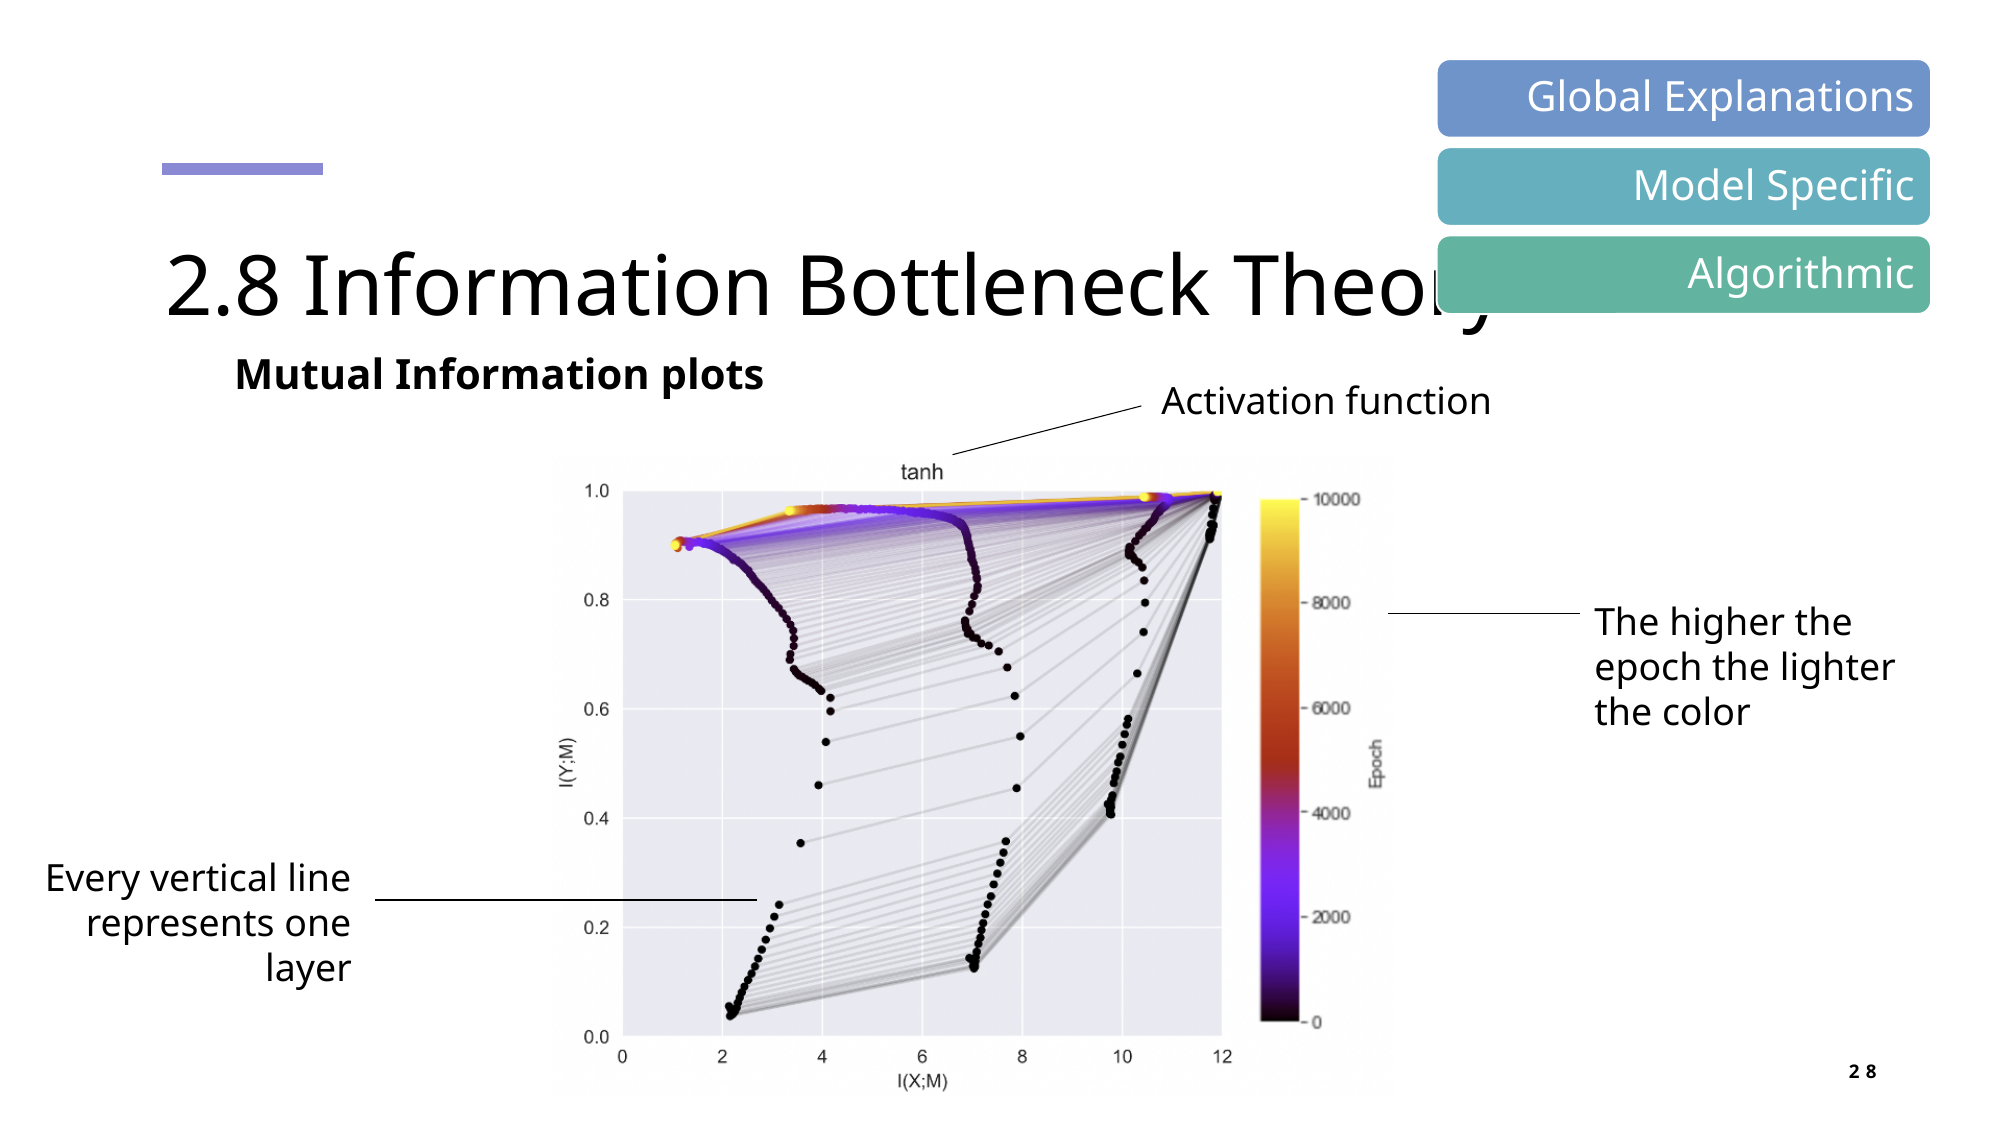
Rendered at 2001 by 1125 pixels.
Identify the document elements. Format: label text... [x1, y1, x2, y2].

title 2.8 Information Bottleneck Theory [150, 224, 1850, 441]
text_box Mutual Information plots [219, 340, 1022, 406]
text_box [1436, 58, 1932, 315]
picture [551, 454, 1396, 1103]
text_box The higher the epoch the lighter the color [1579, 590, 1917, 740]
text_box Activation function [1146, 369, 1508, 430]
slide_number 28 [1772, 1042, 1892, 1103]
text_box Every vertical line represents one layer [29, 846, 367, 997]
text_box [952, 405, 1142, 455]
